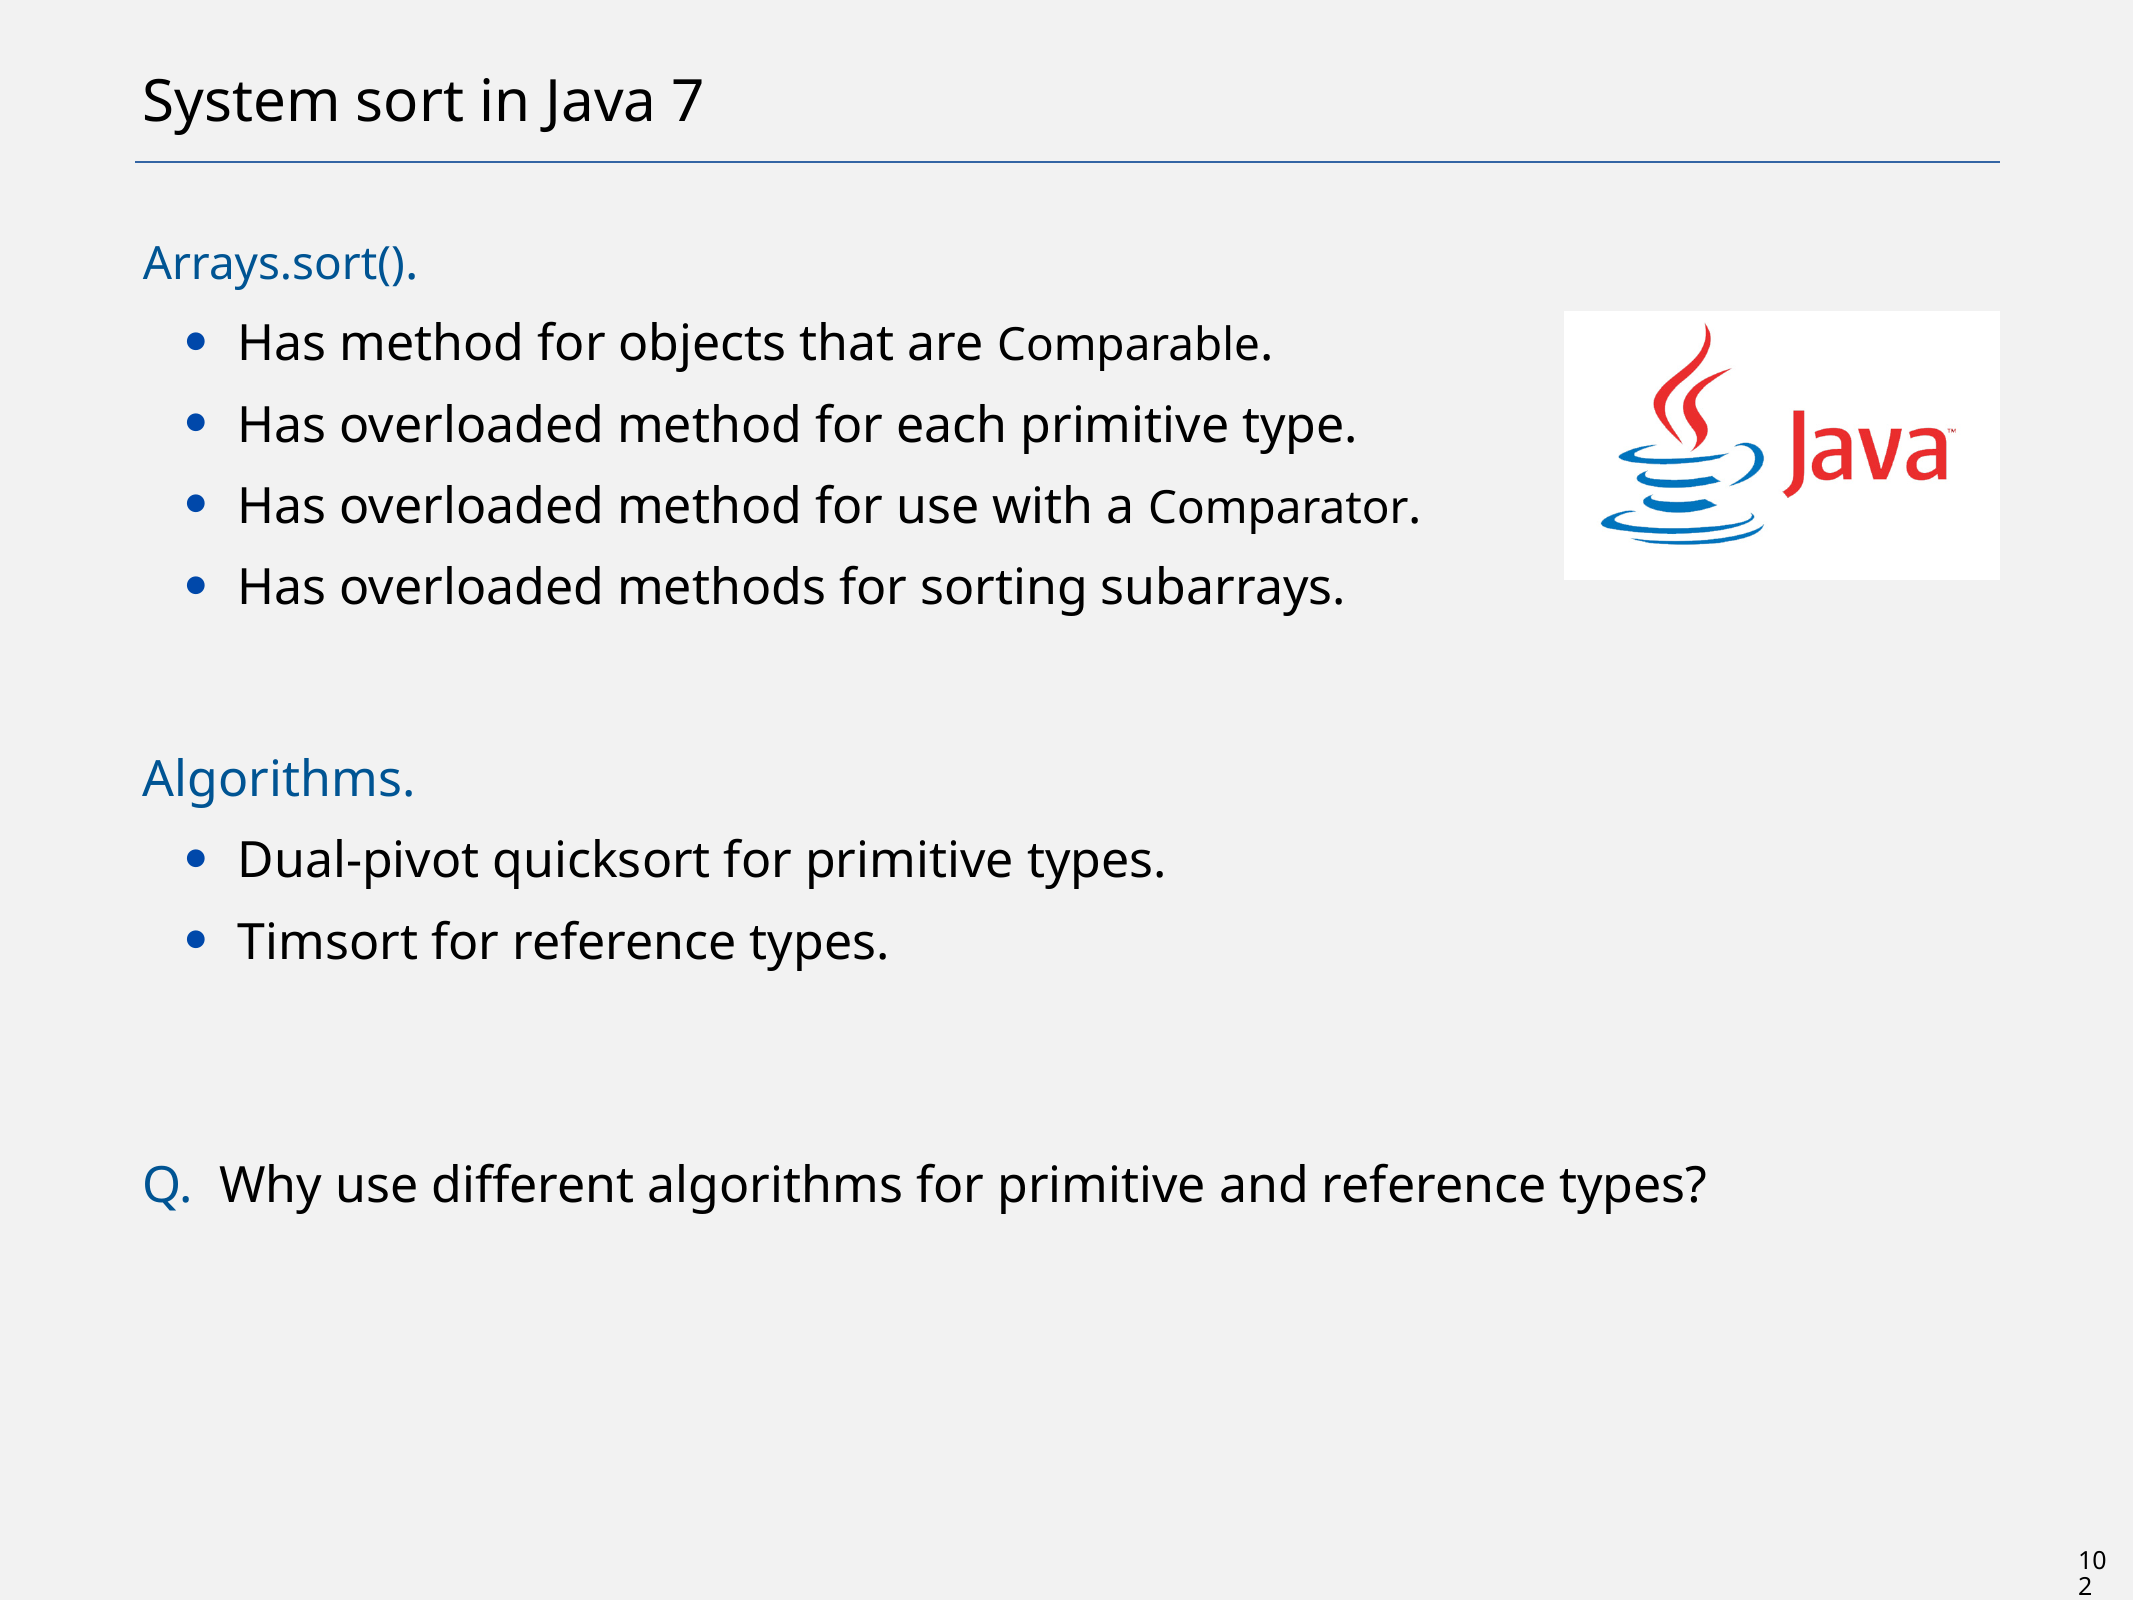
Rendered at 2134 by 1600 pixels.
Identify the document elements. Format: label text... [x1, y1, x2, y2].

slide_number 102 [2069, 1537, 2121, 1587]
list Arrays.sort(). Has method for objects that are Comparable. Has overloaded method for each primitive type. Has overloaded method for use with a Comparator. Has overloaded methods for sorting subarrays. Algorithms. Dual-pivot quicksort for primitive types. Timsort for reference types. Q. Why use different algorithms for primitive and reference types? [132, 207, 2001, 1543]
title System sort in Java 7 [132, 0, 2001, 134]
picture [1563, 310, 2001, 580]
